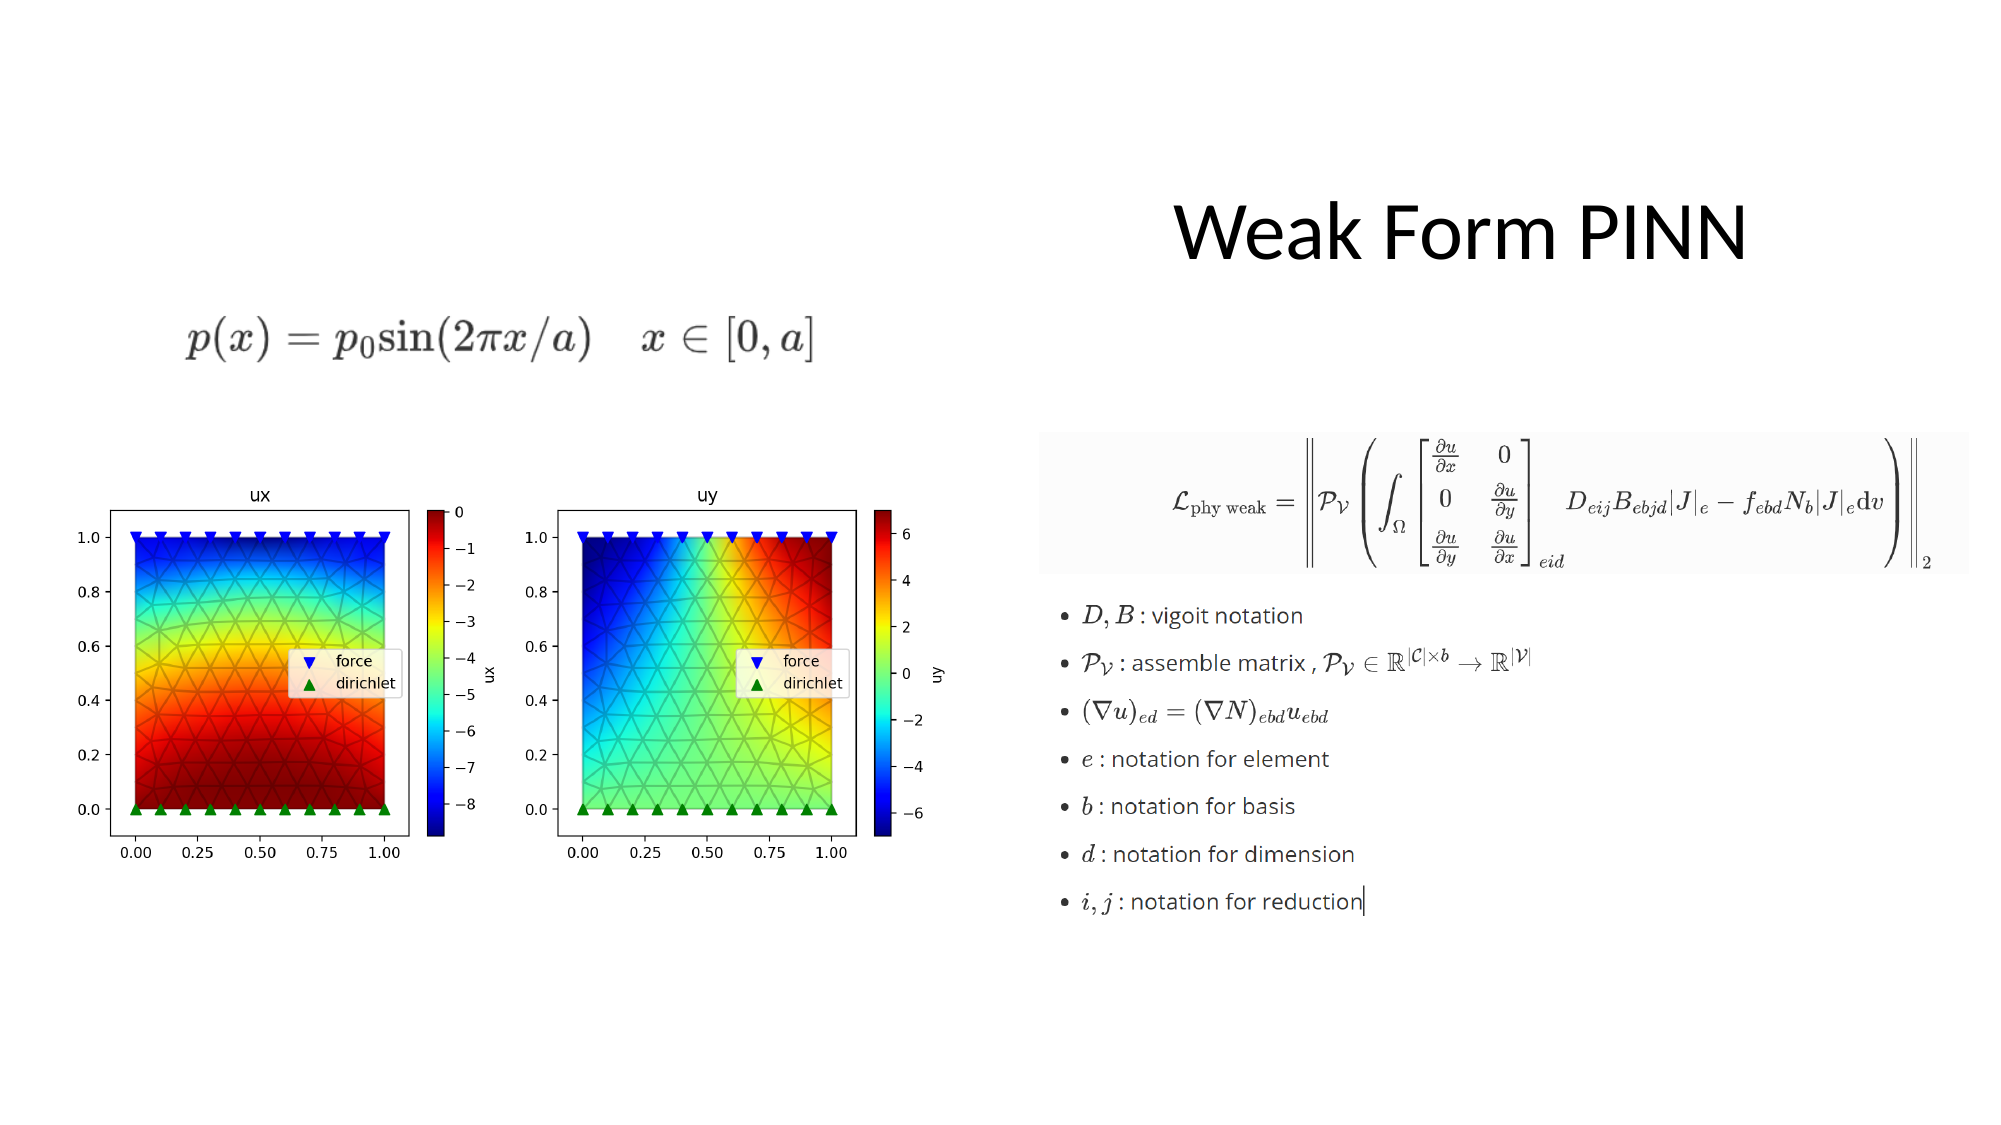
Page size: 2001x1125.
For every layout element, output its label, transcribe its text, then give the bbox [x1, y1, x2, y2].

picture [66, 482, 956, 874]
text_box Weak Form PINN [1158, 168, 2000, 284]
picture [1033, 410, 1969, 946]
picture [156, 295, 866, 411]
